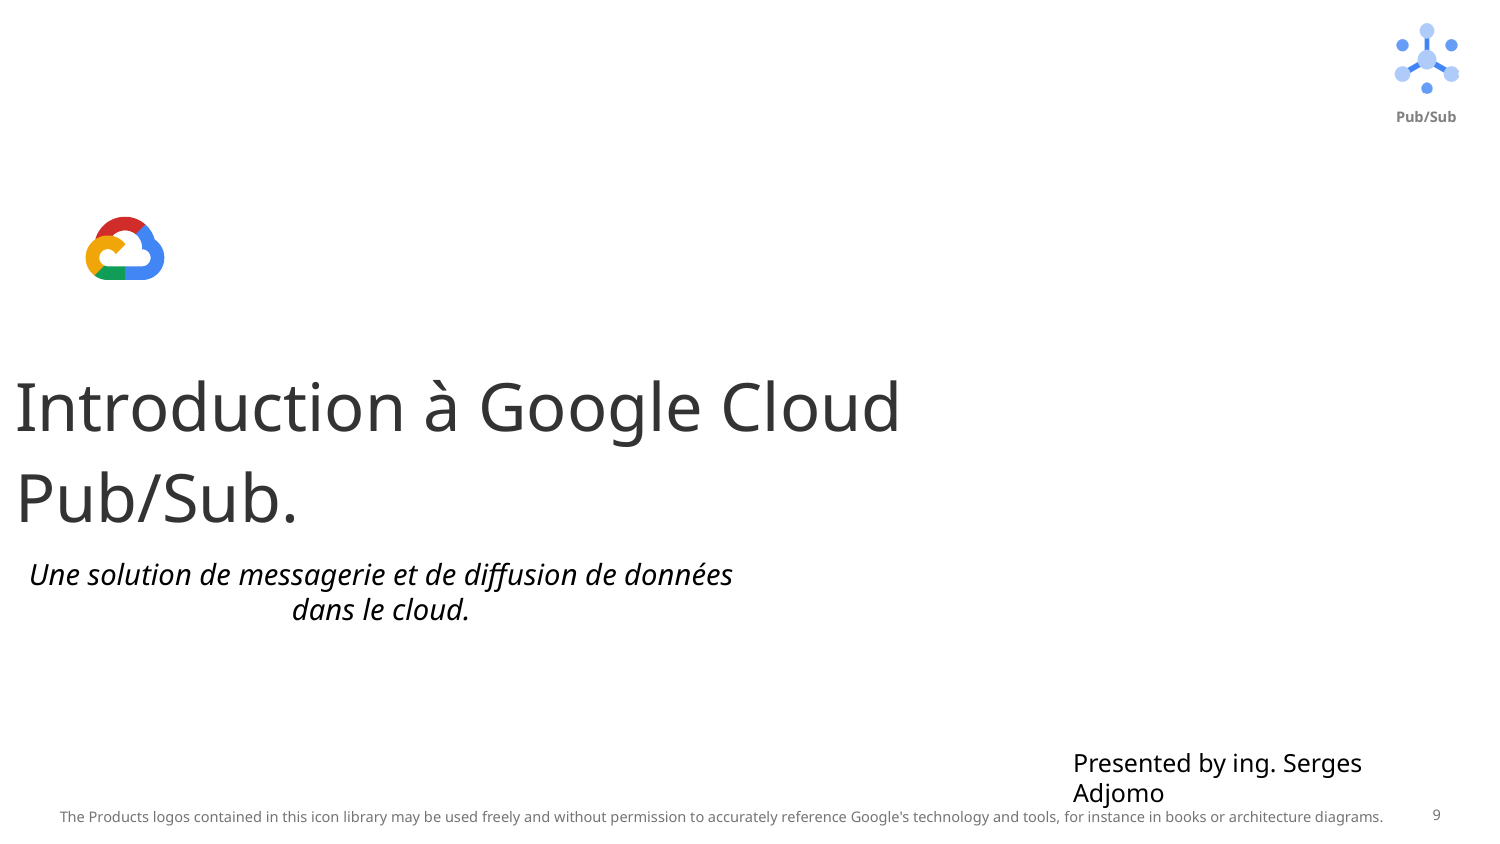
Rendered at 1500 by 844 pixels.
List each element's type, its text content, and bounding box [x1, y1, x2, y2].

title Introduction à Google Cloud Pub/Sub. [0, 338, 1049, 686]
text_box Pub/Sub [1352, 96, 1500, 138]
picture [1393, 23, 1460, 94]
text_box Une solution de messagerie et de diffusion de données dans le cloud. [0, 548, 763, 634]
text_box Presented by ing. Serges Adjomo [1058, 739, 1469, 815]
